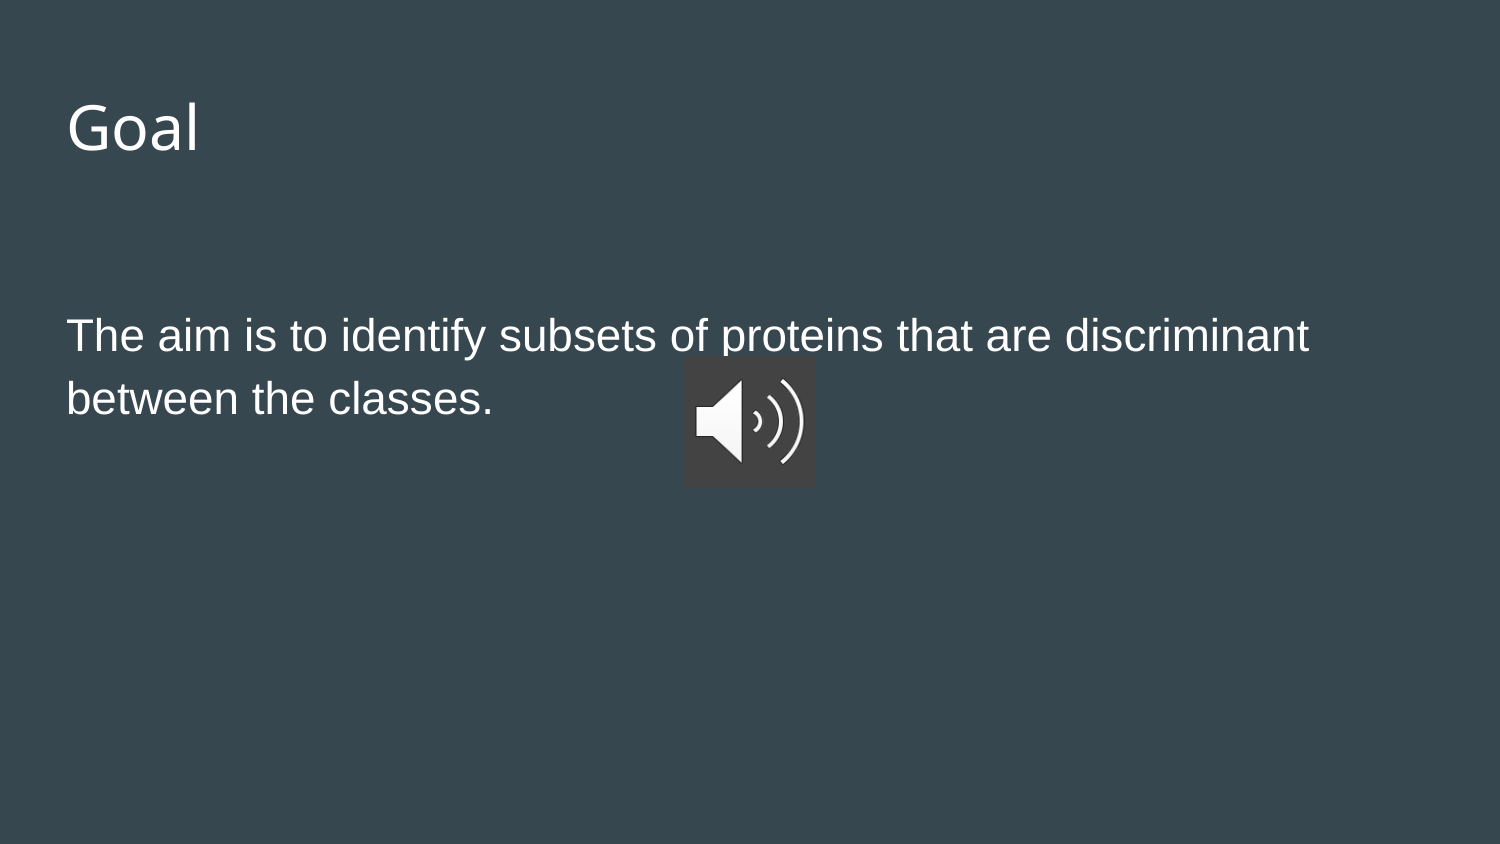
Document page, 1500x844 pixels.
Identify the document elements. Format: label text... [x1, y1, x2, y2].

title Goal [51, 72, 1449, 167]
picture [683, 354, 817, 489]
list The aim is to identify subsets of proteins that are discriminant between the classes. [51, 189, 1449, 750]
